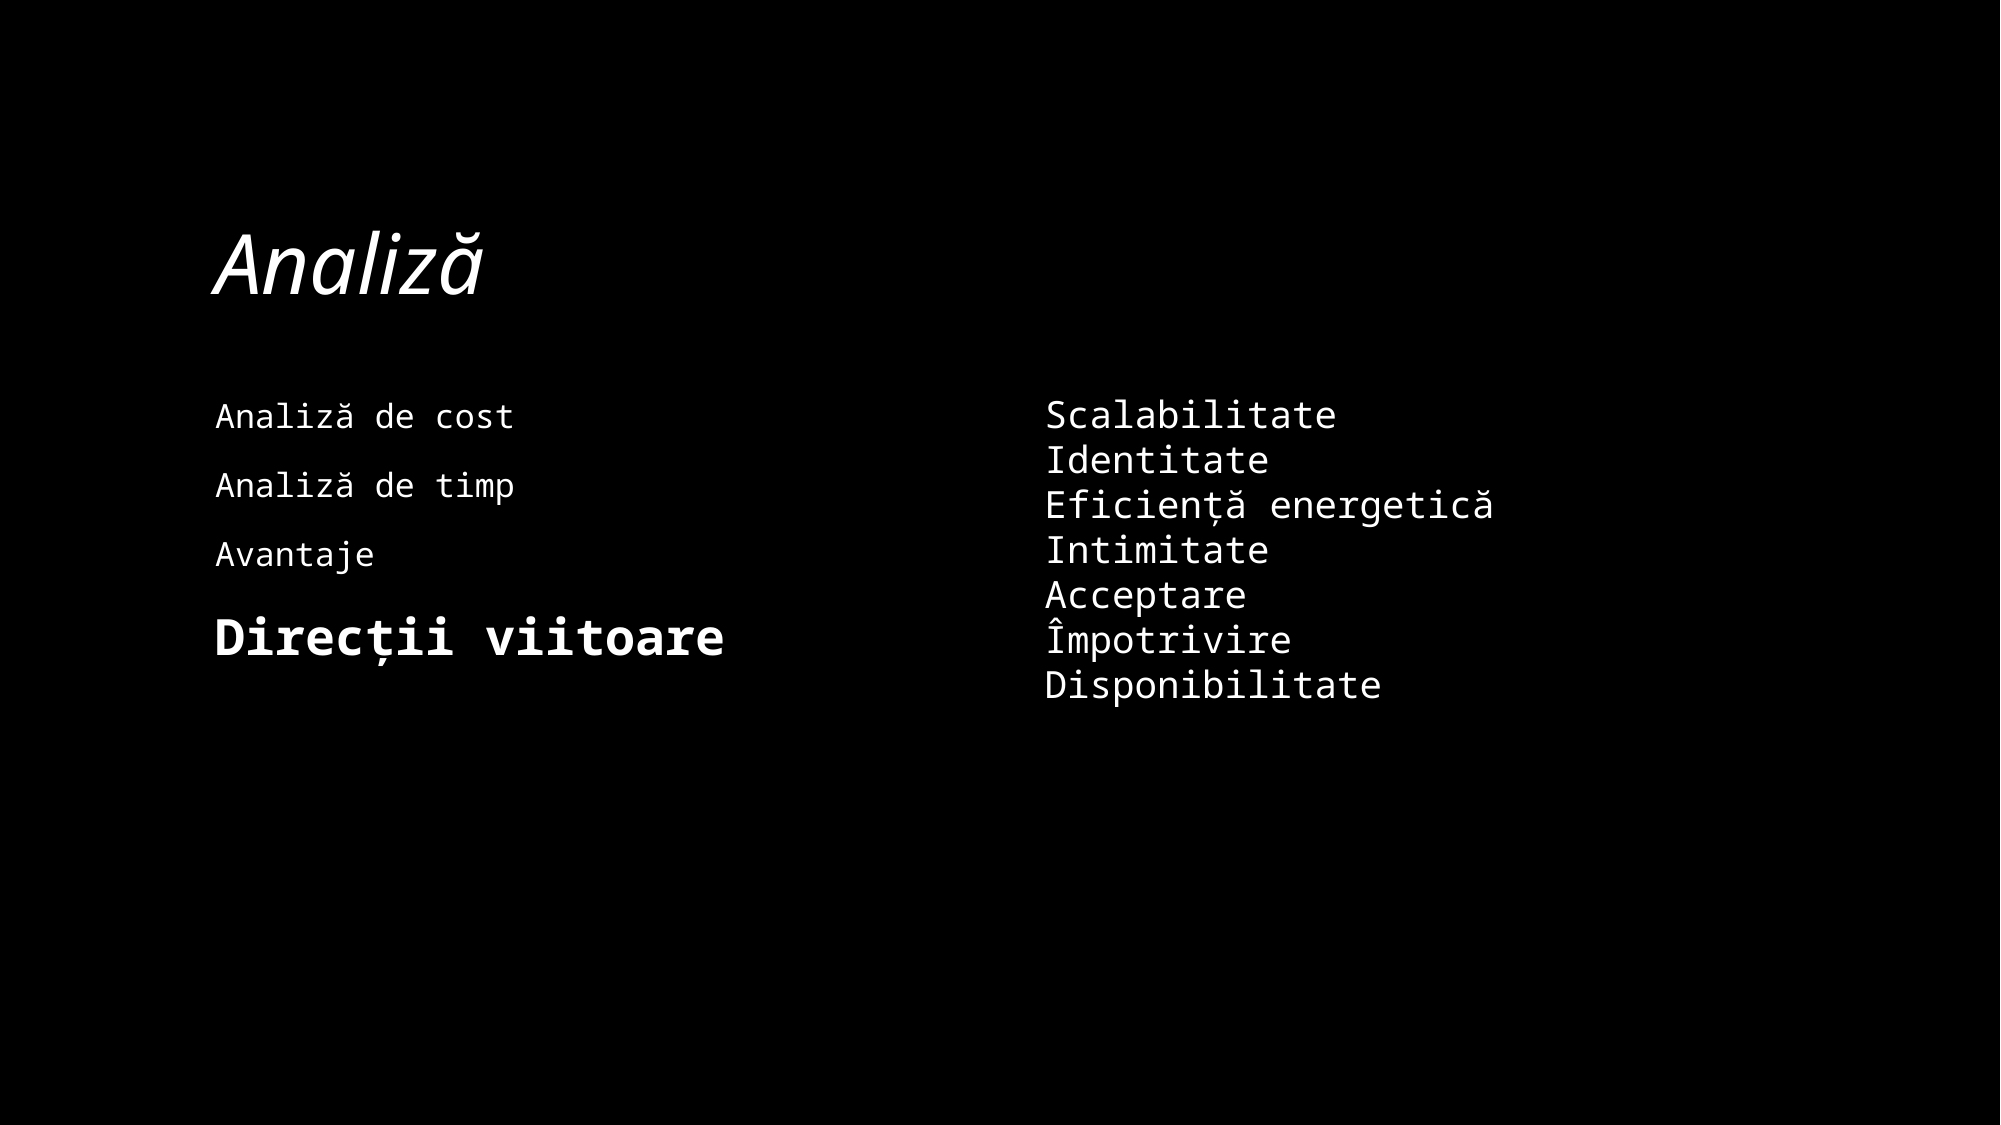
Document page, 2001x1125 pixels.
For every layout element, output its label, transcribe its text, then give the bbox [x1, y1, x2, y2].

text_box Scalabilitate Identitate Eficiență energetică Intimitate Acceptare Împotrivire Disponibilitate [1029, 383, 1650, 714]
title Analiză [200, 59, 1758, 319]
list Analiză de cost Analiză de timp Avantaje Direcții viitoare [200, 380, 758, 720]
